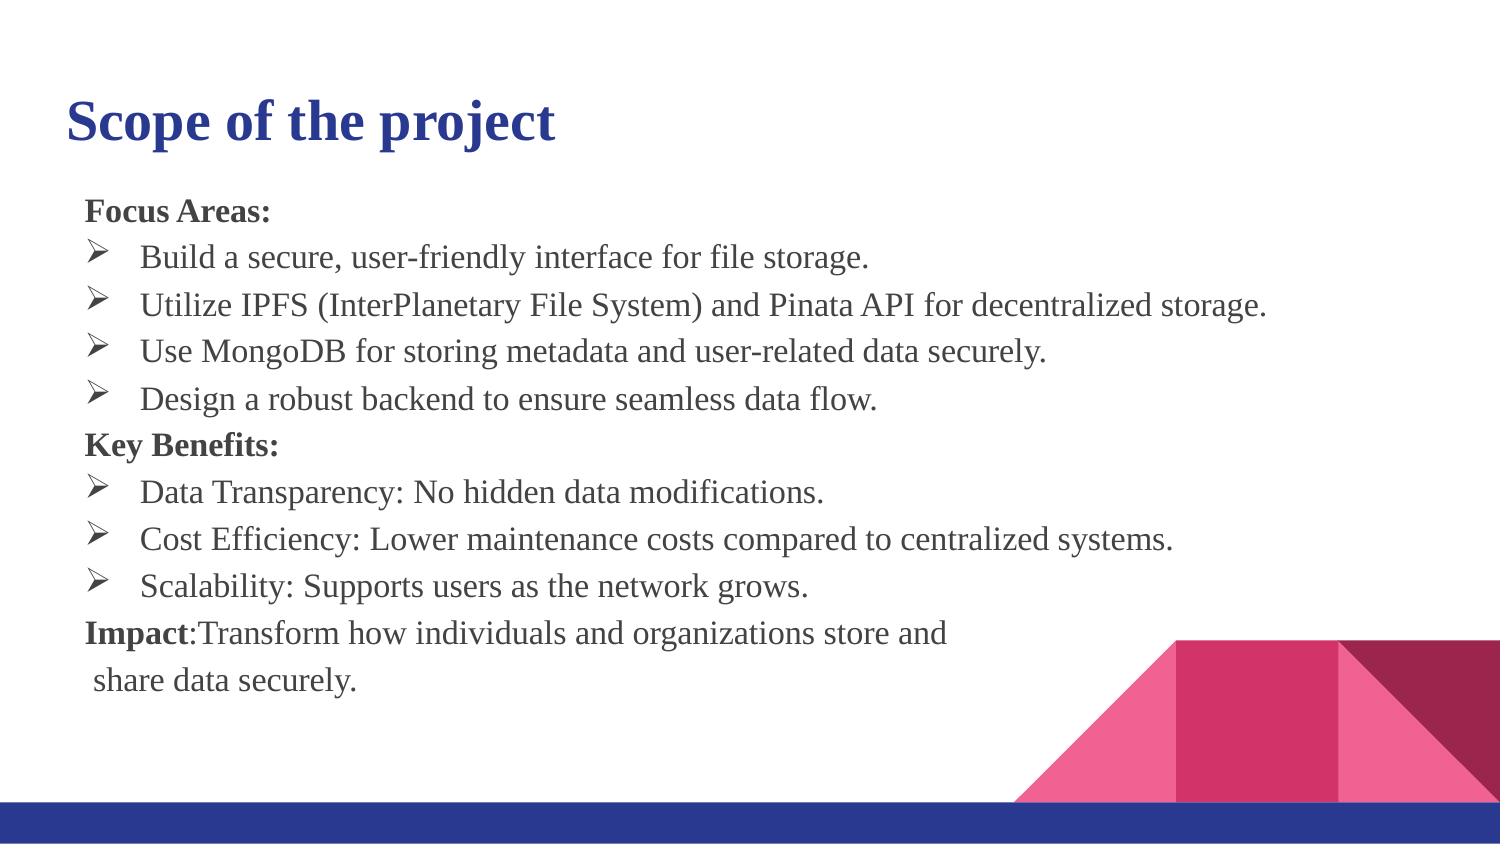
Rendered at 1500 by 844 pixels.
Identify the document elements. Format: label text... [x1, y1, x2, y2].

title Scope of the project [51, 67, 1449, 166]
list Focus Areas: Build a secure, user-friendly interface for file storage. Utilize IPFS (InterPlanetary File System) and Pinata API for decentralized storage. Use MongoDB for storing metadata and user-related data securely. Design a robust backend to ensure seamless data flow. Key Benefits: Data Transparency: No hidden data modifications. Cost Efficiency: Lower maintenance costs compared to centralized systems. Scalability: Supports users as the network grows. Impact:Transform how individuals and organizations store and share data securely. [51, 166, 1449, 715]
